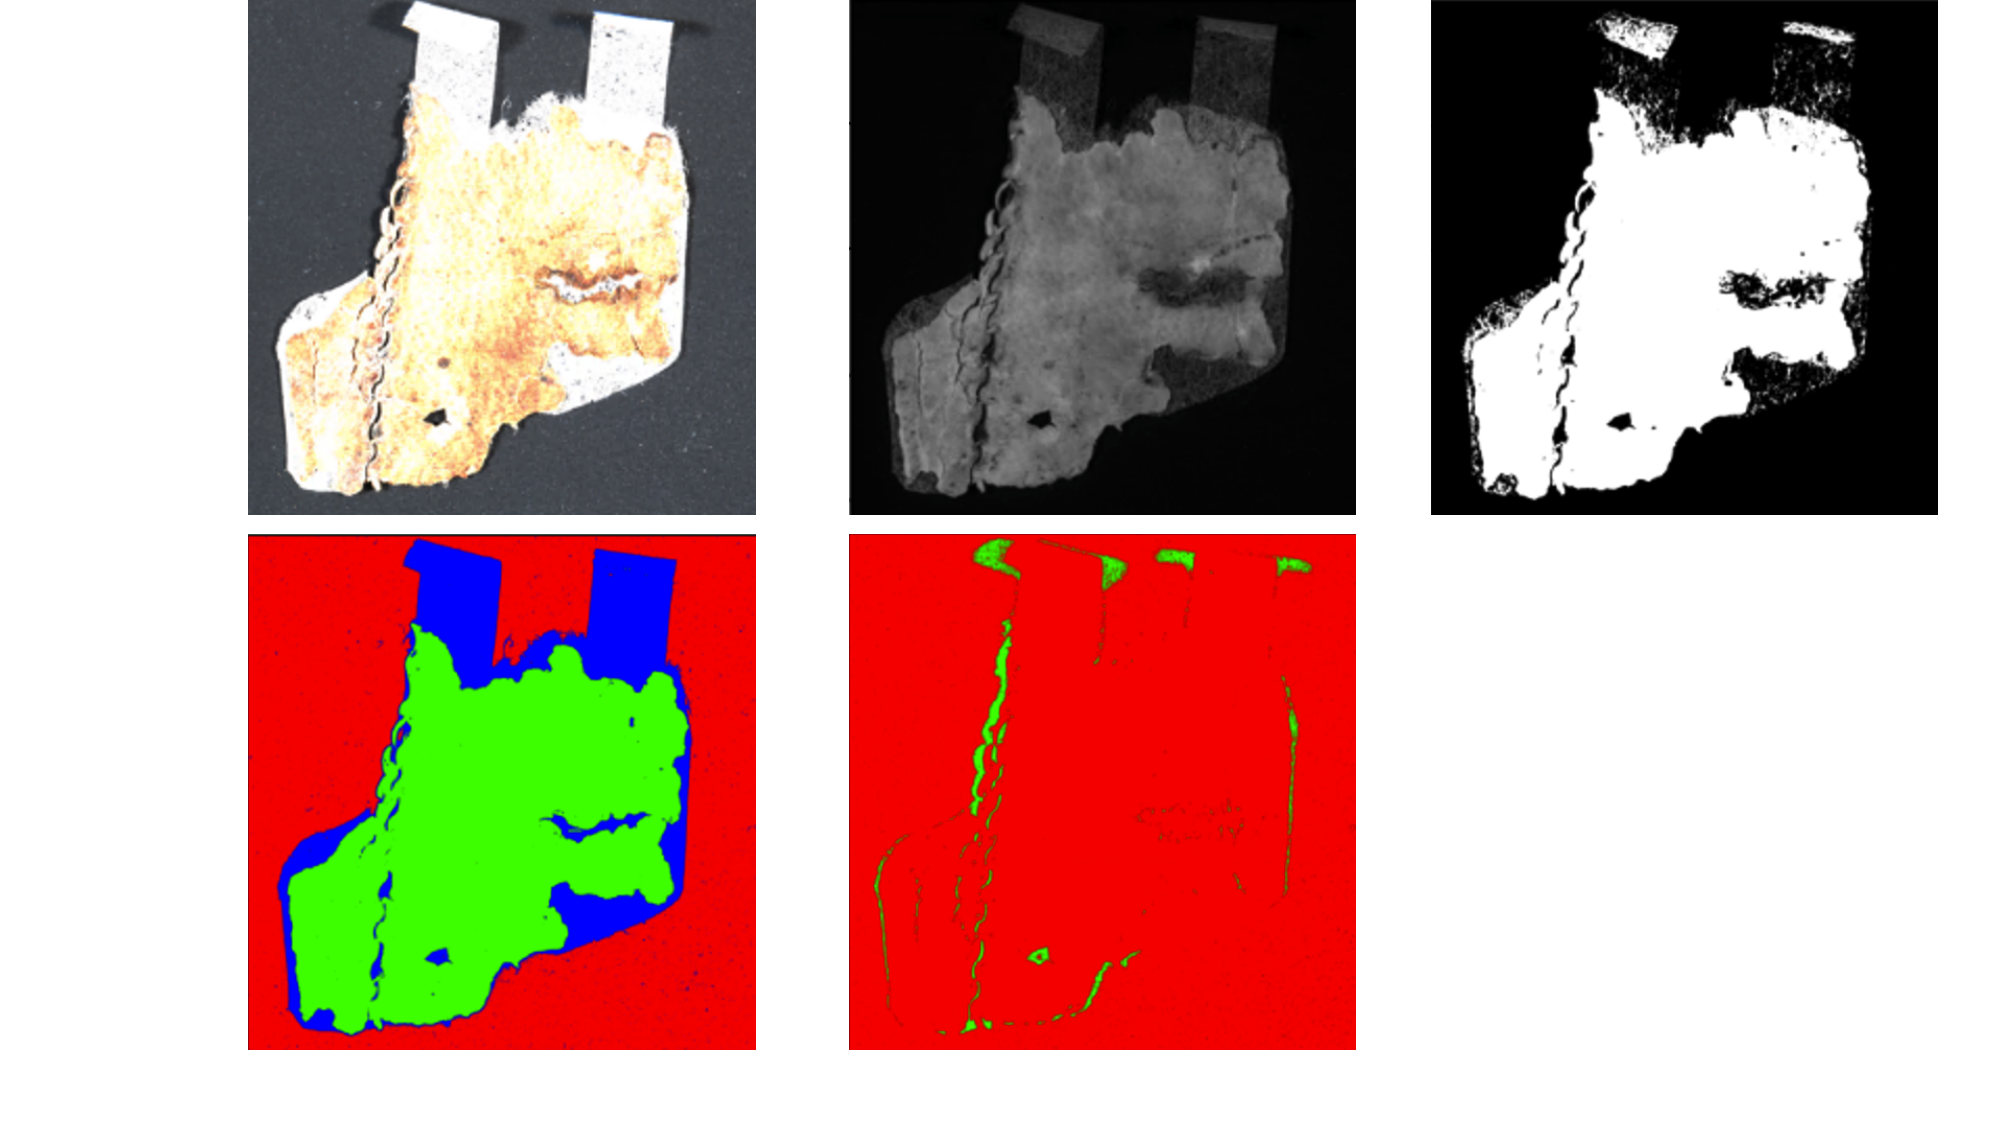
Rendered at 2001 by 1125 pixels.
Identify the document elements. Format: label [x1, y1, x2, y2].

picture [248, 0, 756, 515]
picture [1431, 0, 1938, 515]
picture [849, 534, 1356, 1050]
picture [849, 0, 1356, 515]
picture [248, 534, 756, 1050]
